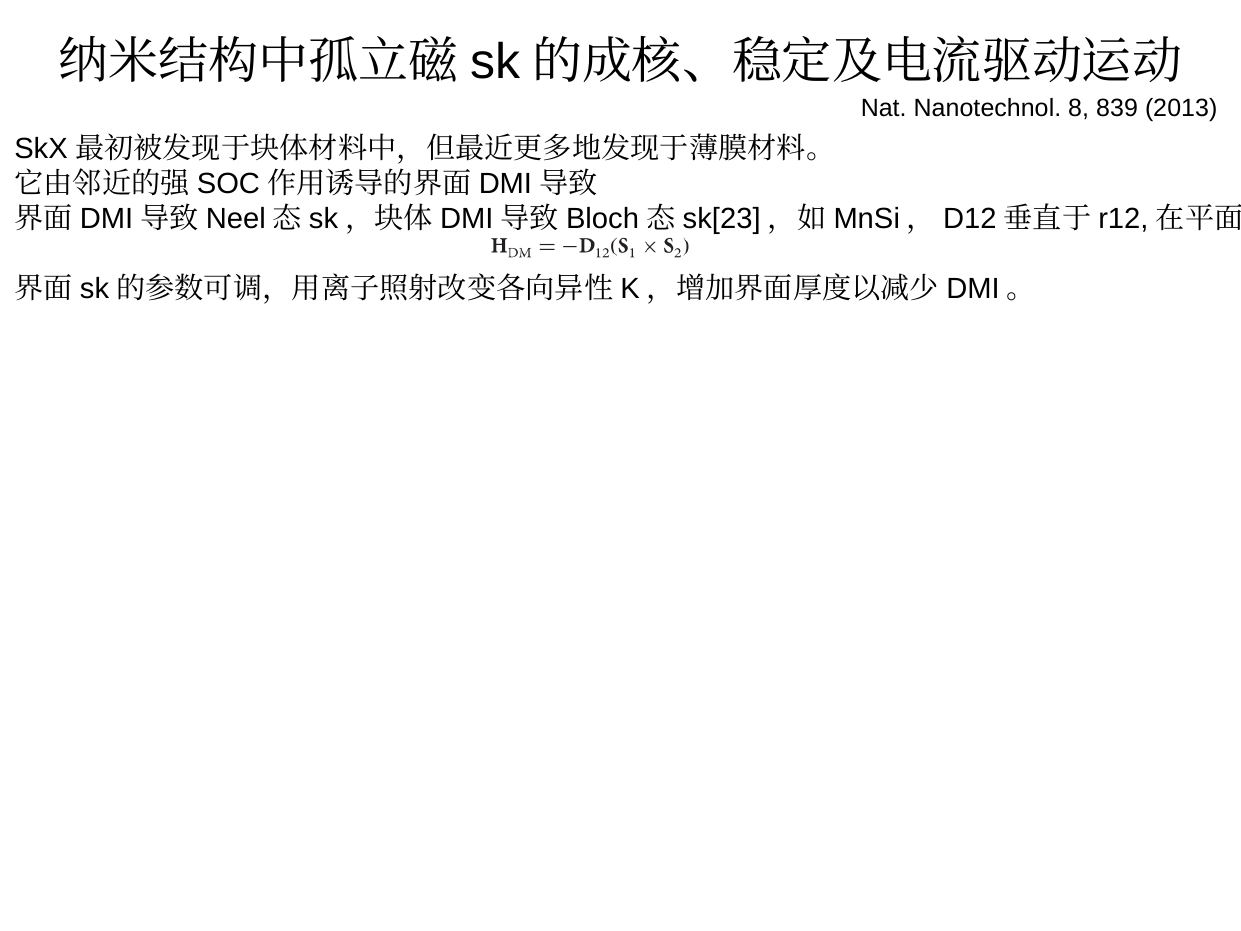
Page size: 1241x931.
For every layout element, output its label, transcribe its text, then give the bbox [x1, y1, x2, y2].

picture [484, 229, 697, 266]
text_box 纳米结构中孤立磁sk的成核、稳定及电流驱动运动 [43, 21, 1197, 96]
text_box Nat. Nanotechnol. 8, 839 (2013) [846, 83, 1238, 129]
text_box SkX最初被发现于块体材料中，但最近更多地发现于薄膜材料。 它由邻近的强SOC作用诱导的界面DMI导致 界面DMI导致Neel态sk，块体DMI导致Bloch态sk[23]，如MnSi，D12垂直于r12,在平面内 界面sk的参数可调，用离子照射改变各向异性K，增加界面厚度以减少DMI。 [0, 122, 1241, 312]
